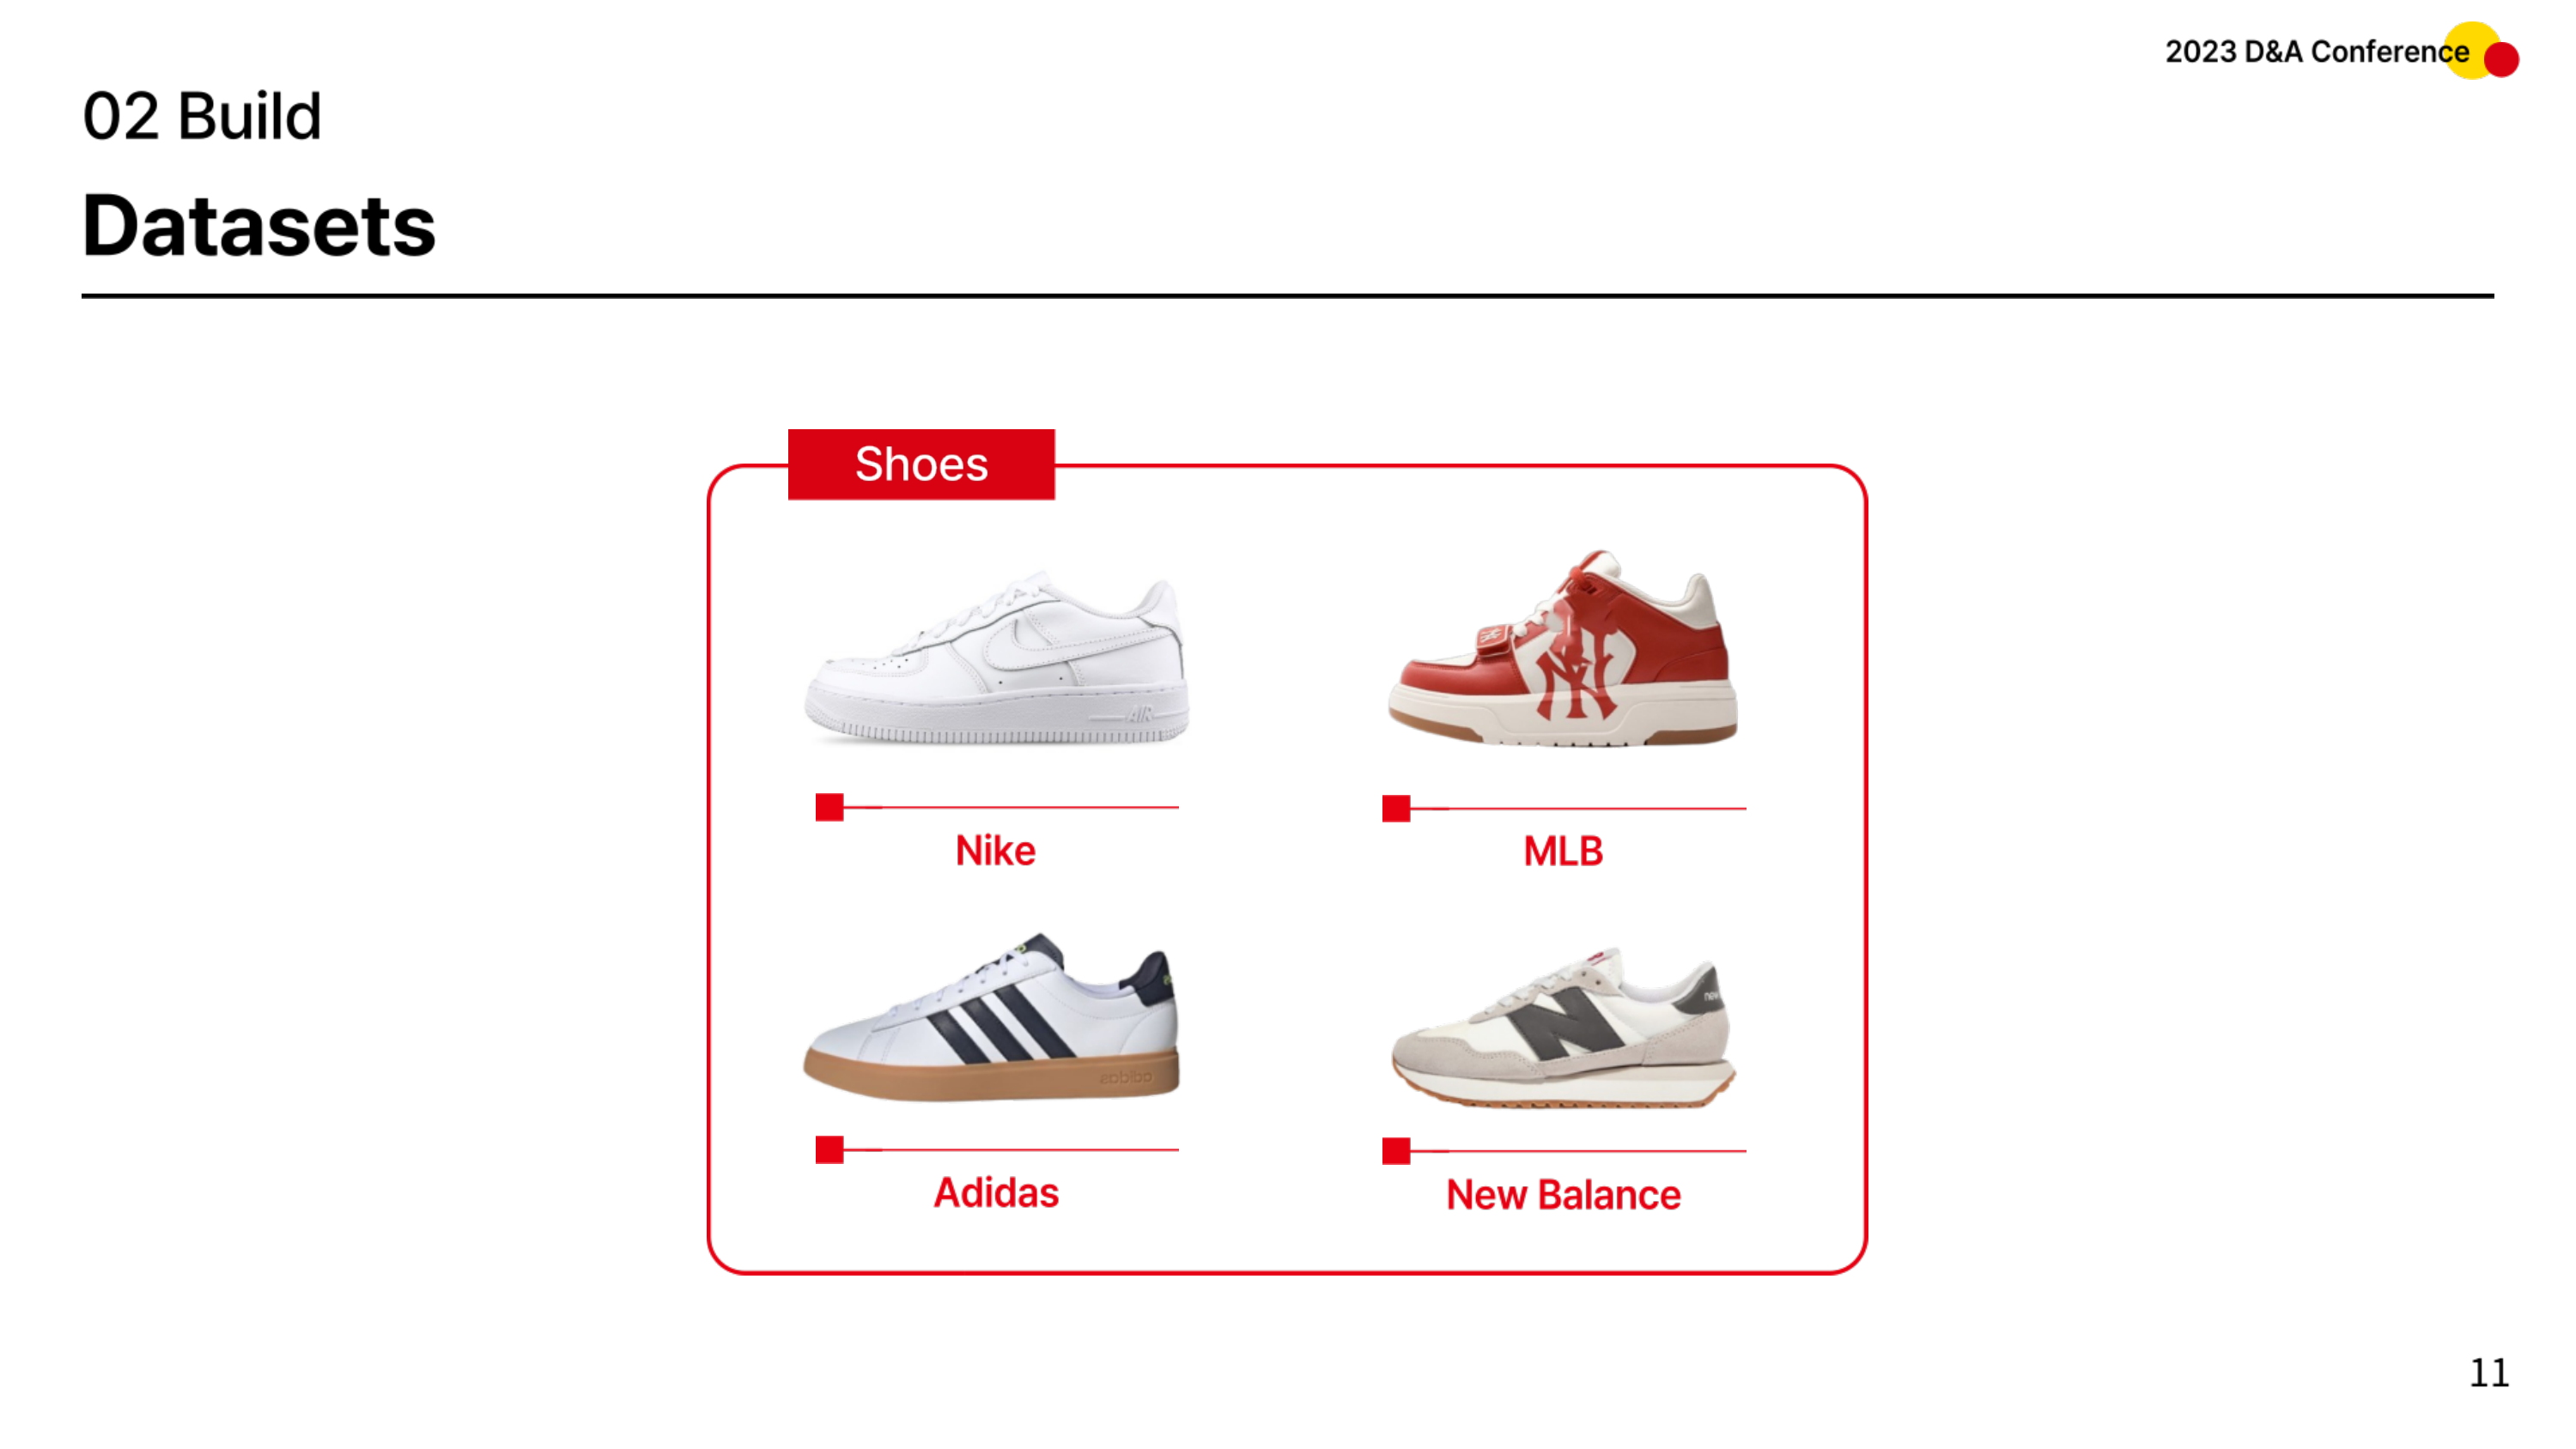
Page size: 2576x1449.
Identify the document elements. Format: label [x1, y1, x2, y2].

text_box [707, 429, 1868, 1276]
picture [660, 401, 1122, 542]
text_box [2166, 21, 2537, 80]
picture [52, 42, 528, 361]
picture [2156, 18, 2496, 101]
picture [2024, 1321, 2576, 1434]
text_box [532, 293, 2494, 300]
